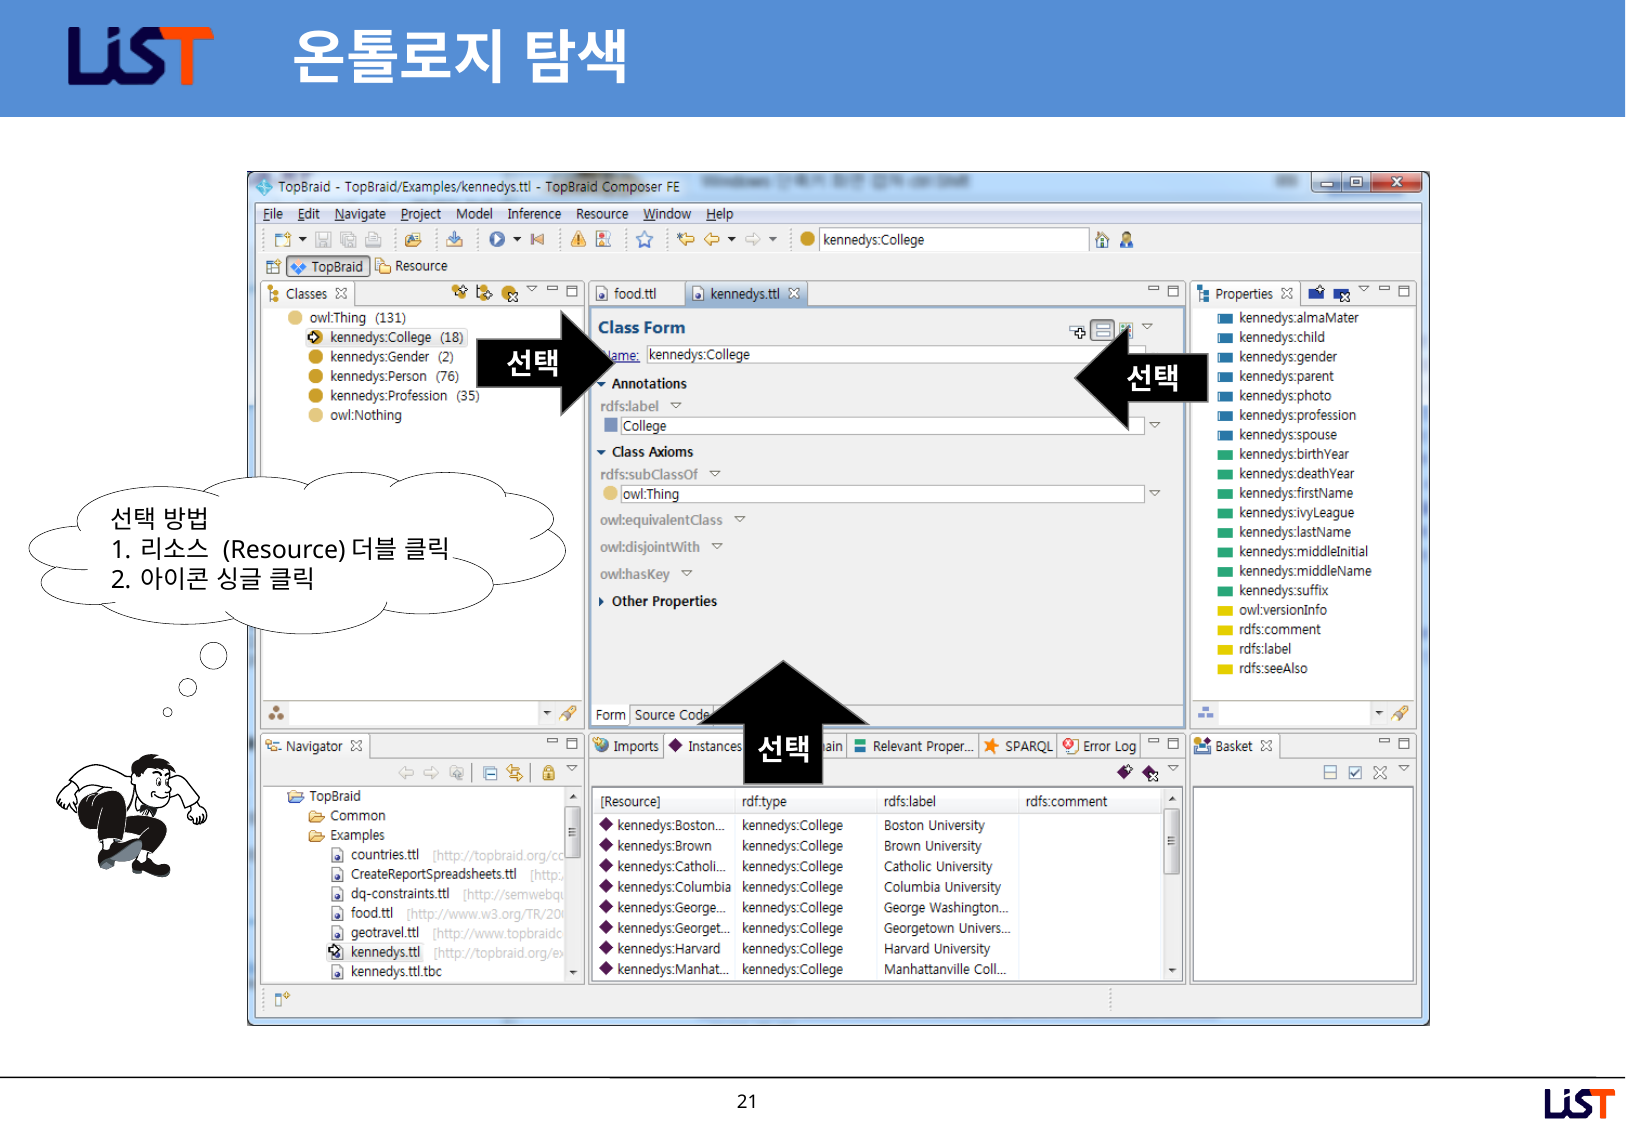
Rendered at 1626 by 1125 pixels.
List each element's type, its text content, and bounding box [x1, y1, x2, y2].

text_box 선택 방법 리소스 (Resource)더블 클릭 아이콘 싱글 클릭 [28, 478, 242, 625]
text_box 선택 방법 리소스 (Resource)더블 클릭 아이콘 싱글 클릭 [200, 642, 227, 670]
picture [247, 171, 1430, 1027]
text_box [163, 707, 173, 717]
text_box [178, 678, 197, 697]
picture [55, 754, 208, 878]
picture [1544, 1089, 1616, 1119]
picture [68, 27, 214, 87]
title 온톨로지 탐색 [277, 0, 1604, 116]
